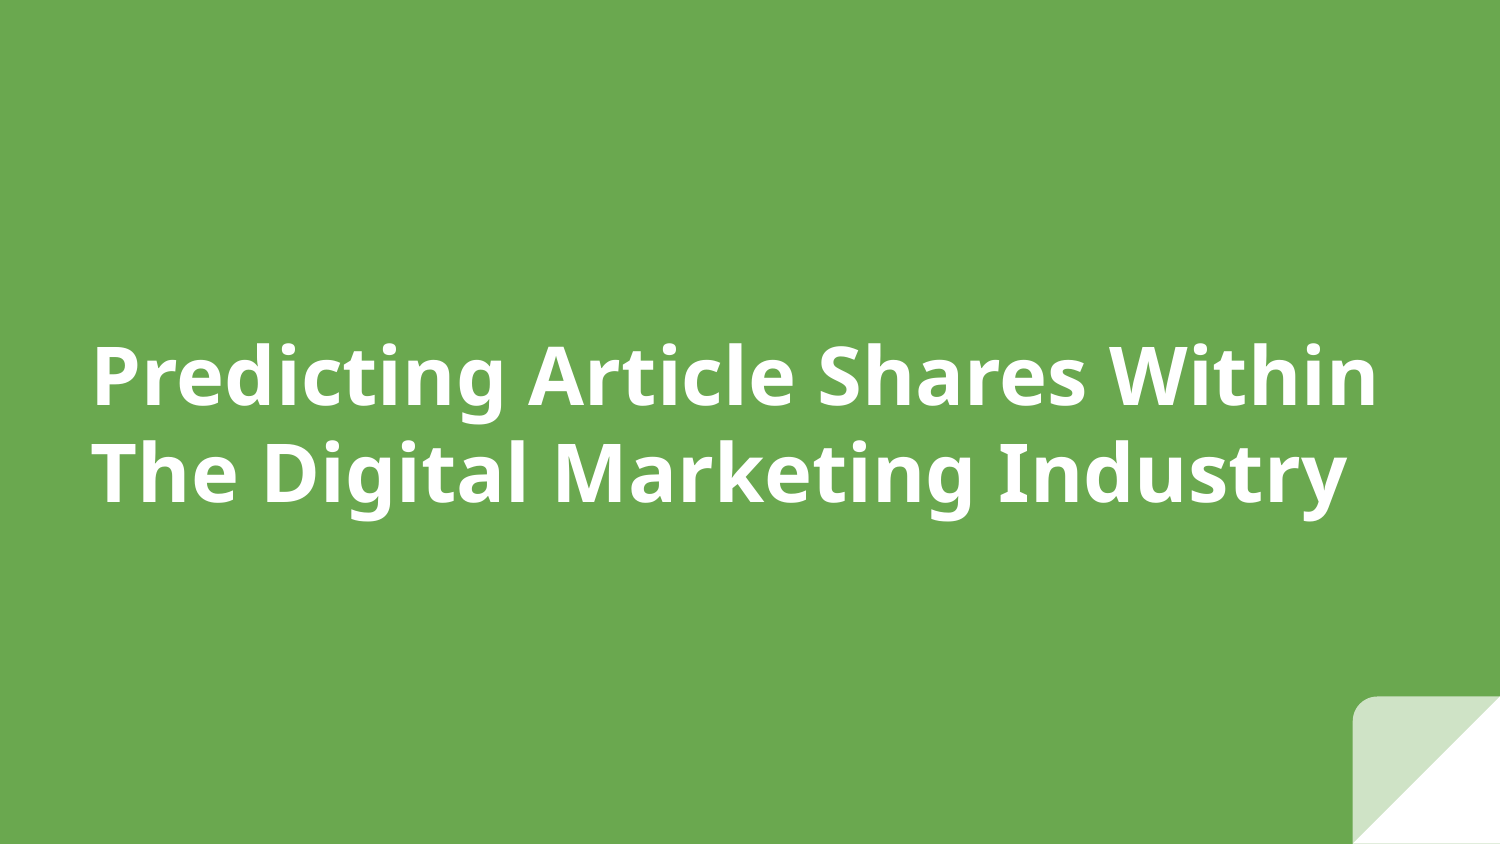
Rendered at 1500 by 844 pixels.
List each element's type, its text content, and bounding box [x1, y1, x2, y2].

title Predicting Article Shares Within The Digital Marketing Industry [75, 309, 1425, 535]
